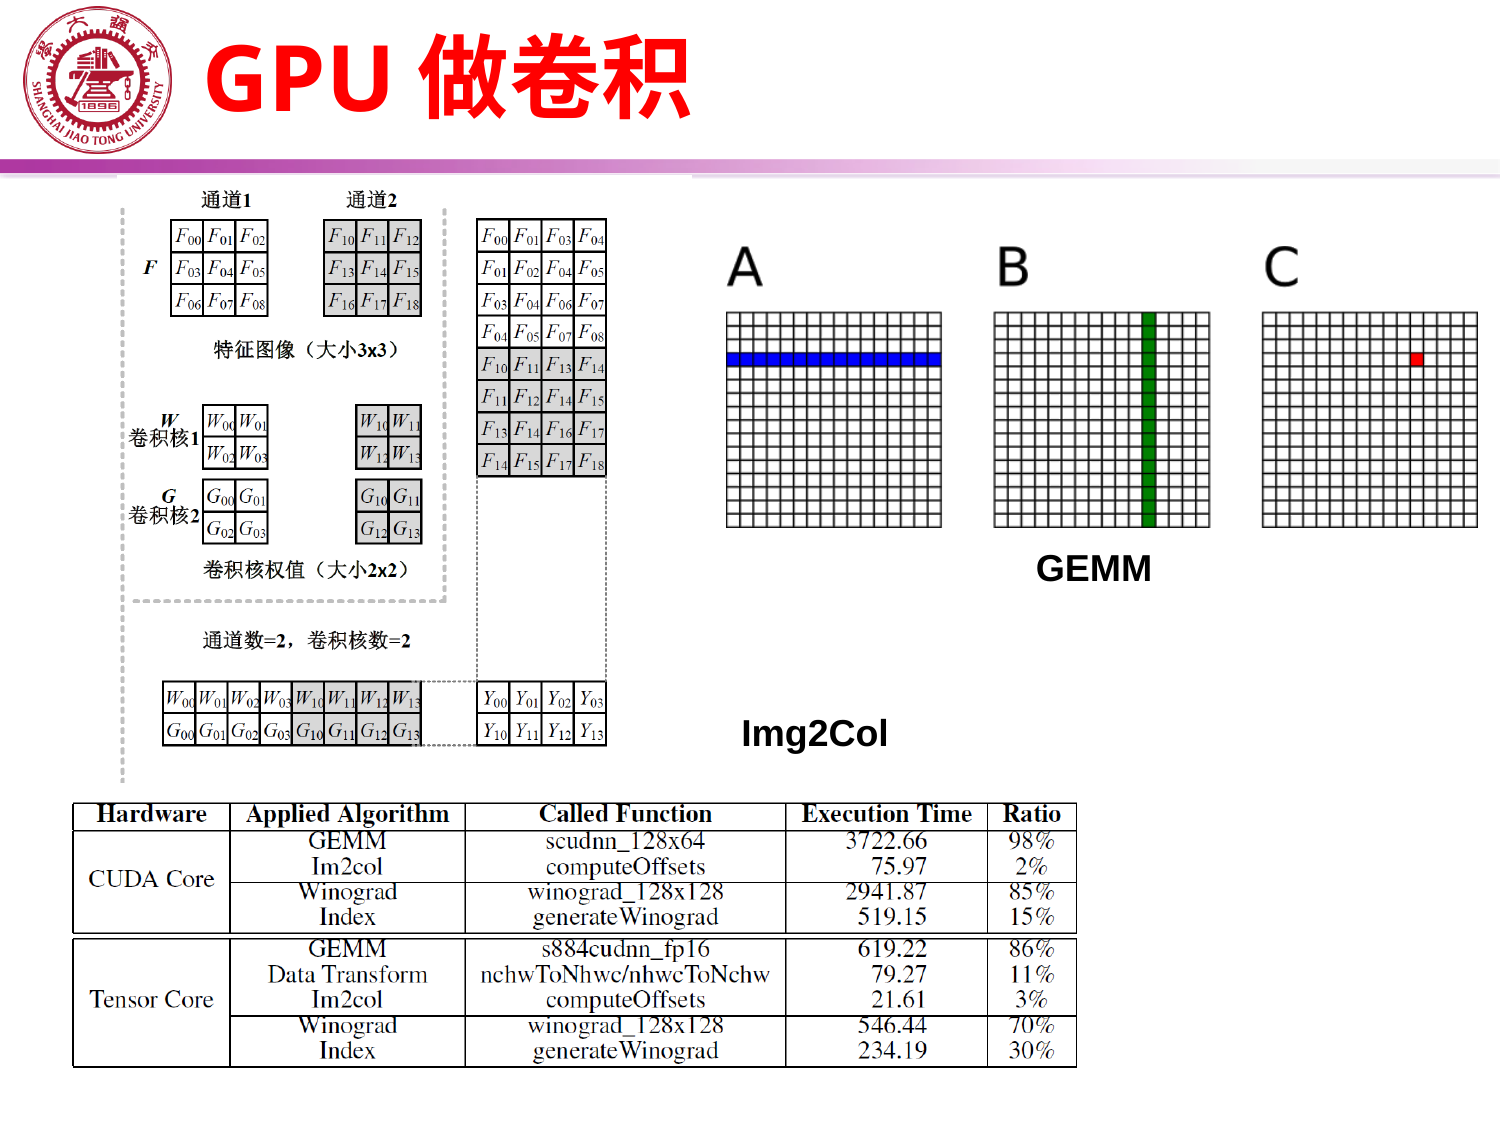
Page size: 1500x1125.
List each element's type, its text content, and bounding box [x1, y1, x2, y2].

text_box GEMM [832, 536, 1336, 597]
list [34, 784, 1145, 1094]
picture [726, 245, 1478, 528]
picture [0, 6, 1500, 783]
text_box Img2Col [726, 701, 1231, 761]
title GPU做卷积 [187, 0, 1355, 151]
